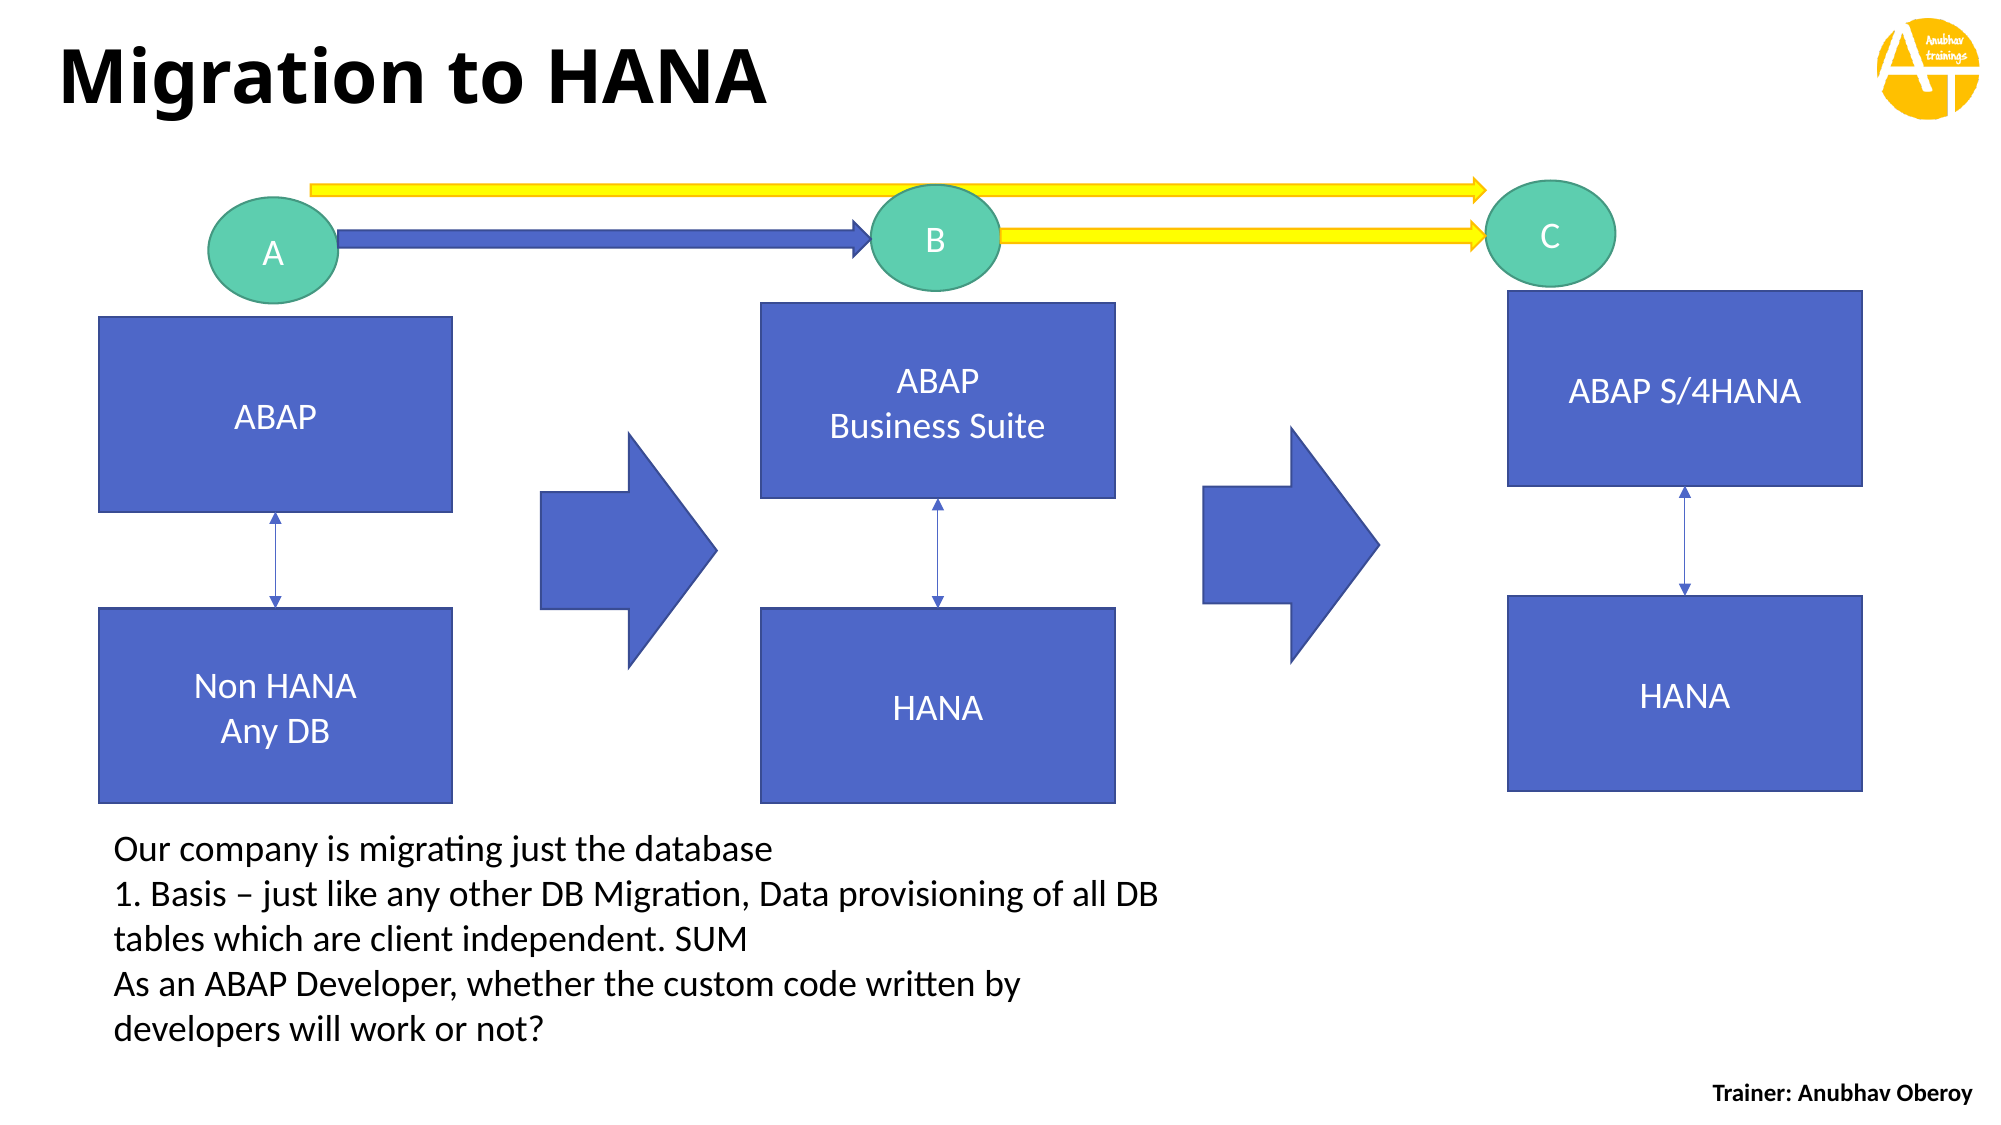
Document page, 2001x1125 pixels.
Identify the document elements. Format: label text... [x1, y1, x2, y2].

text_box [539, 430, 719, 671]
text_box [942, 176, 1488, 205]
text_box A [207, 196, 340, 305]
text_box Migration to HANA [42, 30, 1896, 148]
picture [1866, 11, 1985, 128]
text_box C [1484, 179, 1617, 288]
text_box Non HANA Any DB [98, 607, 453, 804]
text_box B [869, 183, 1002, 292]
text_box HANA [760, 607, 1116, 804]
text_box [1202, 425, 1381, 665]
text_box Our company is migrating just the database 1. Basis – just like any other DB Migration, Data provisioning of all DB tables which are client independent. SUM As an ABAP Developer, whether the custom code written by developers will work or not? [98, 816, 1176, 1056]
text_box ABAP Business Suite [760, 302, 1116, 499]
text_box [309, 183, 929, 198]
text_box ABAP S/4HANA [1507, 290, 1863, 487]
text_box HANA [1507, 595, 1863, 792]
footer Trainer: Anubhav Oberoy [1660, 1074, 2000, 1108]
text_box [337, 219, 873, 259]
text_box [999, 219, 1488, 253]
text_box ABAP [98, 316, 453, 513]
